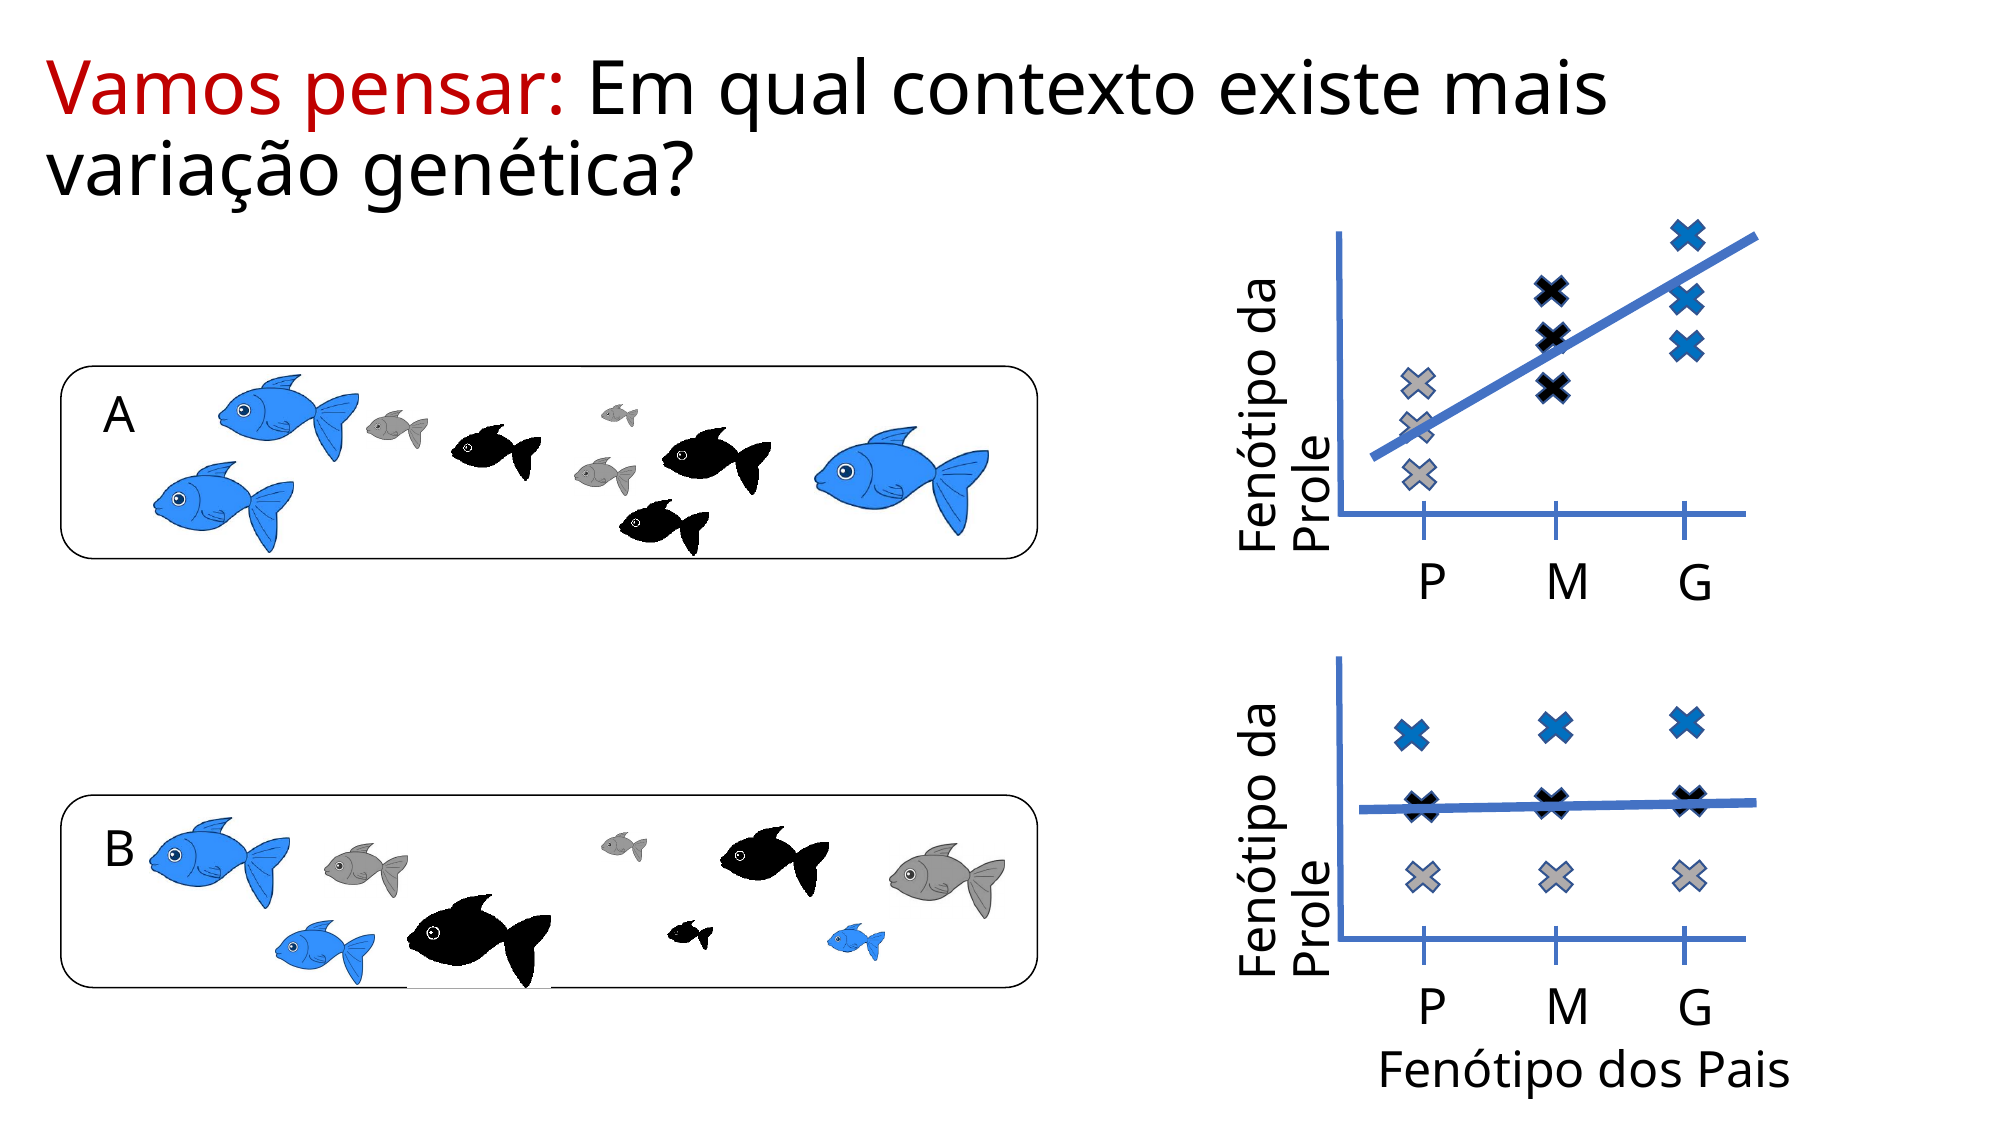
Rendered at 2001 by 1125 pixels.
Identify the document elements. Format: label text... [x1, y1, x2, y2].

picture [827, 923, 885, 961]
picture [720, 826, 829, 897]
text_box B [88, 789, 172, 852]
text_box A [88, 355, 172, 366]
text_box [1232, 601, 1747, 1006]
picture [149, 817, 290, 909]
picture [889, 843, 1005, 919]
picture [153, 461, 294, 553]
text_box Fenótipo dos Pais [1362, 1017, 1819, 1065]
picture [324, 843, 551, 988]
picture [601, 832, 647, 862]
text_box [1232, 176, 1747, 581]
text_box Vamos pensar: Em qual contexto existe mais variação genética? [31, 42, 1757, 261]
text_box [60, 795, 1038, 988]
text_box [1371, 235, 1757, 458]
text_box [1359, 802, 1757, 810]
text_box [60, 366, 1038, 559]
picture [275, 919, 375, 985]
picture [667, 920, 713, 950]
